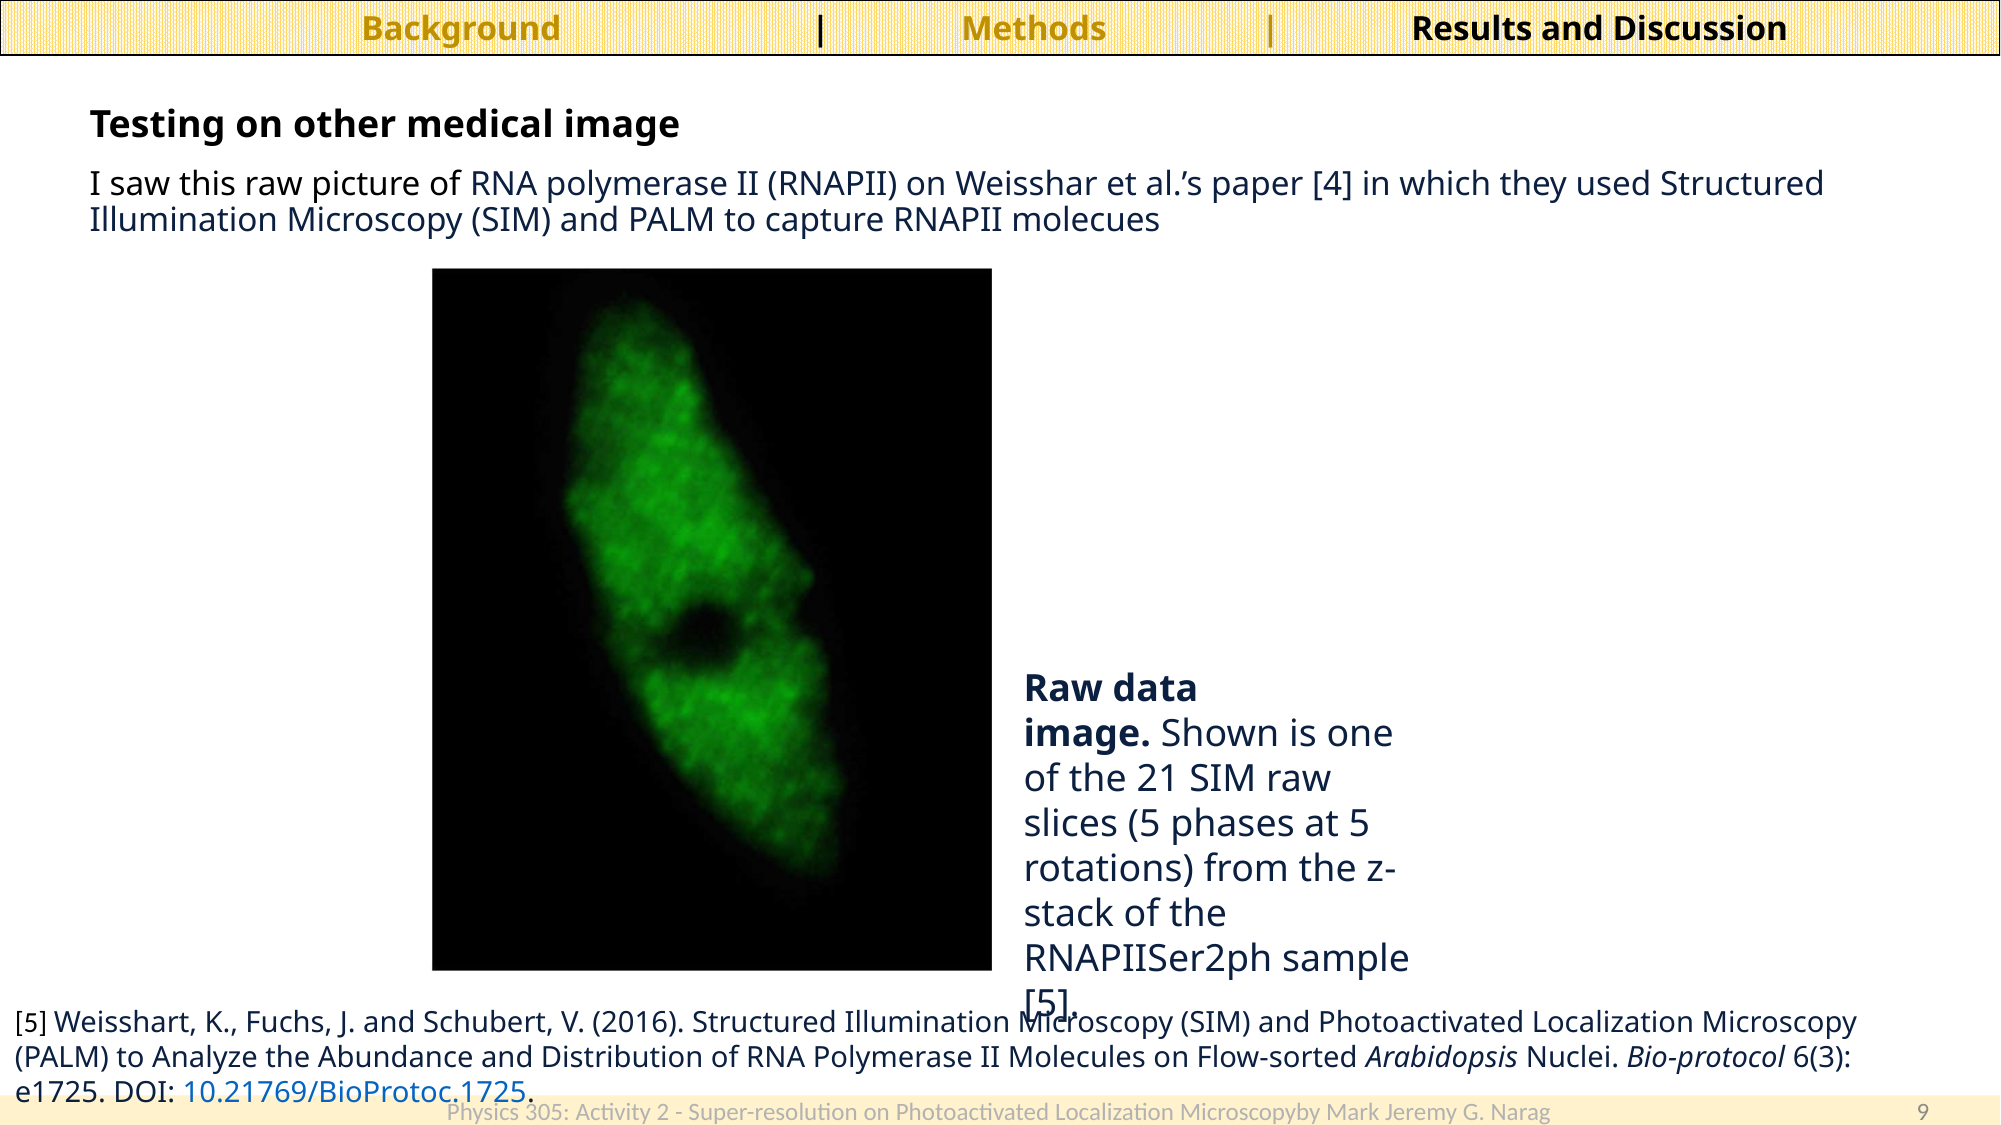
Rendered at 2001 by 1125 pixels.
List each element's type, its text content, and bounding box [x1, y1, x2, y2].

text_box [5] Weisshart, K., Fuchs, J. and Schubert, V. (2016). Structured Illumination Microscopy (SIM) and Photoactivated Localization Microscopy (PALM) to Analyze the Abundance and Distribution of RNA Polymerase II Molecules on Flow-sorted Arabidopsis Nuclei. Bio-protocol 6(3): e1725. DOI: 10.21769/BioProtoc.1725. [0, 996, 1923, 1121]
list Testing on other medical image I saw this raw picture of RNA polymerase II (RNAPII) on Weisshar et al.’s paper [4] in which they used Structured Illumination Microscopy (SIM) and PALM to capture RNAPII molecues [74, 97, 1959, 1040]
text_box Raw data image. Shown is one of the 21 SIM raw slices (5 phases at 5 rotations) from the z-stack of the RNAPIISer2ph sample [5]. [1008, 656, 1449, 1032]
slide_number 8 [1901, 1095, 2000, 1125]
footer Physics 305: Activity 2 - Super-resolution on Photoactivated Localization Microscopy by Mark Jeremy G. Narag [0, 1121, 1901, 1125]
text_box Background | Methods | Results and Discussion [0, 0, 2000, 55]
picture [427, 262, 1000, 975]
